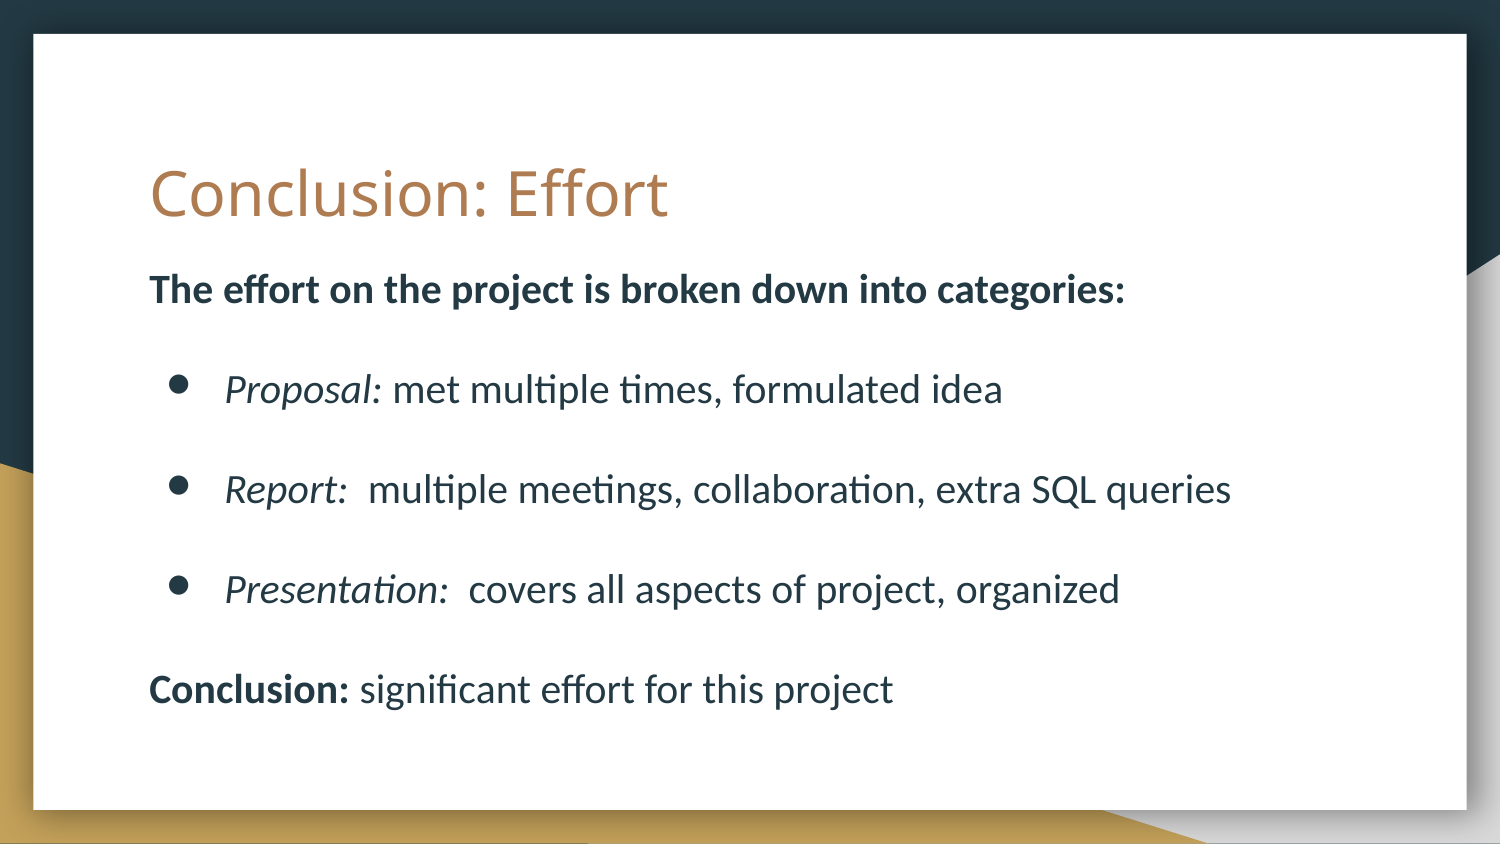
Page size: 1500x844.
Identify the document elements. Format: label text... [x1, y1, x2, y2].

title Conclusion: Effort [134, 138, 1366, 239]
list The effort on the project is broken down into categories: Proposal: met multiple times, formulated idea Report: multiple meetings, collaboration, extra SQL queries Presentation: covers all aspects of project, organized Conclusion: significant effort for this project [134, 239, 1366, 641]
